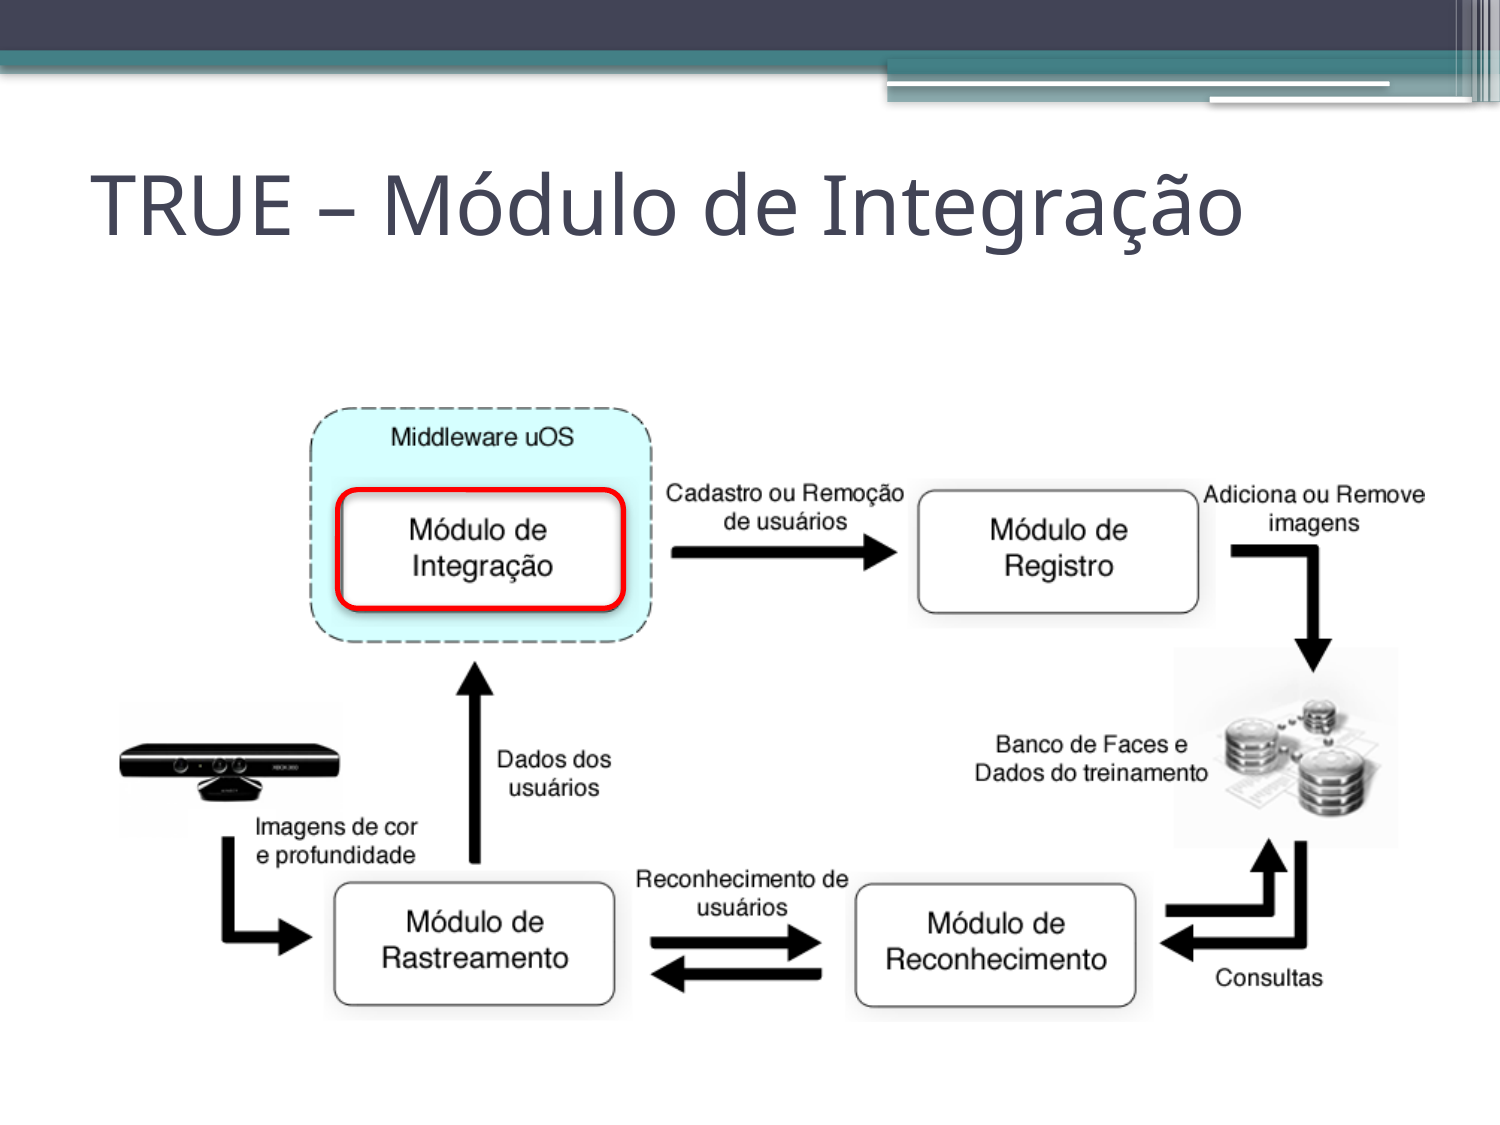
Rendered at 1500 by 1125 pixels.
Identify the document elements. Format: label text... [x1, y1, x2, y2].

title TRUE – Módulo de Integração [75, 114, 1425, 290]
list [74, 303, 1426, 1125]
